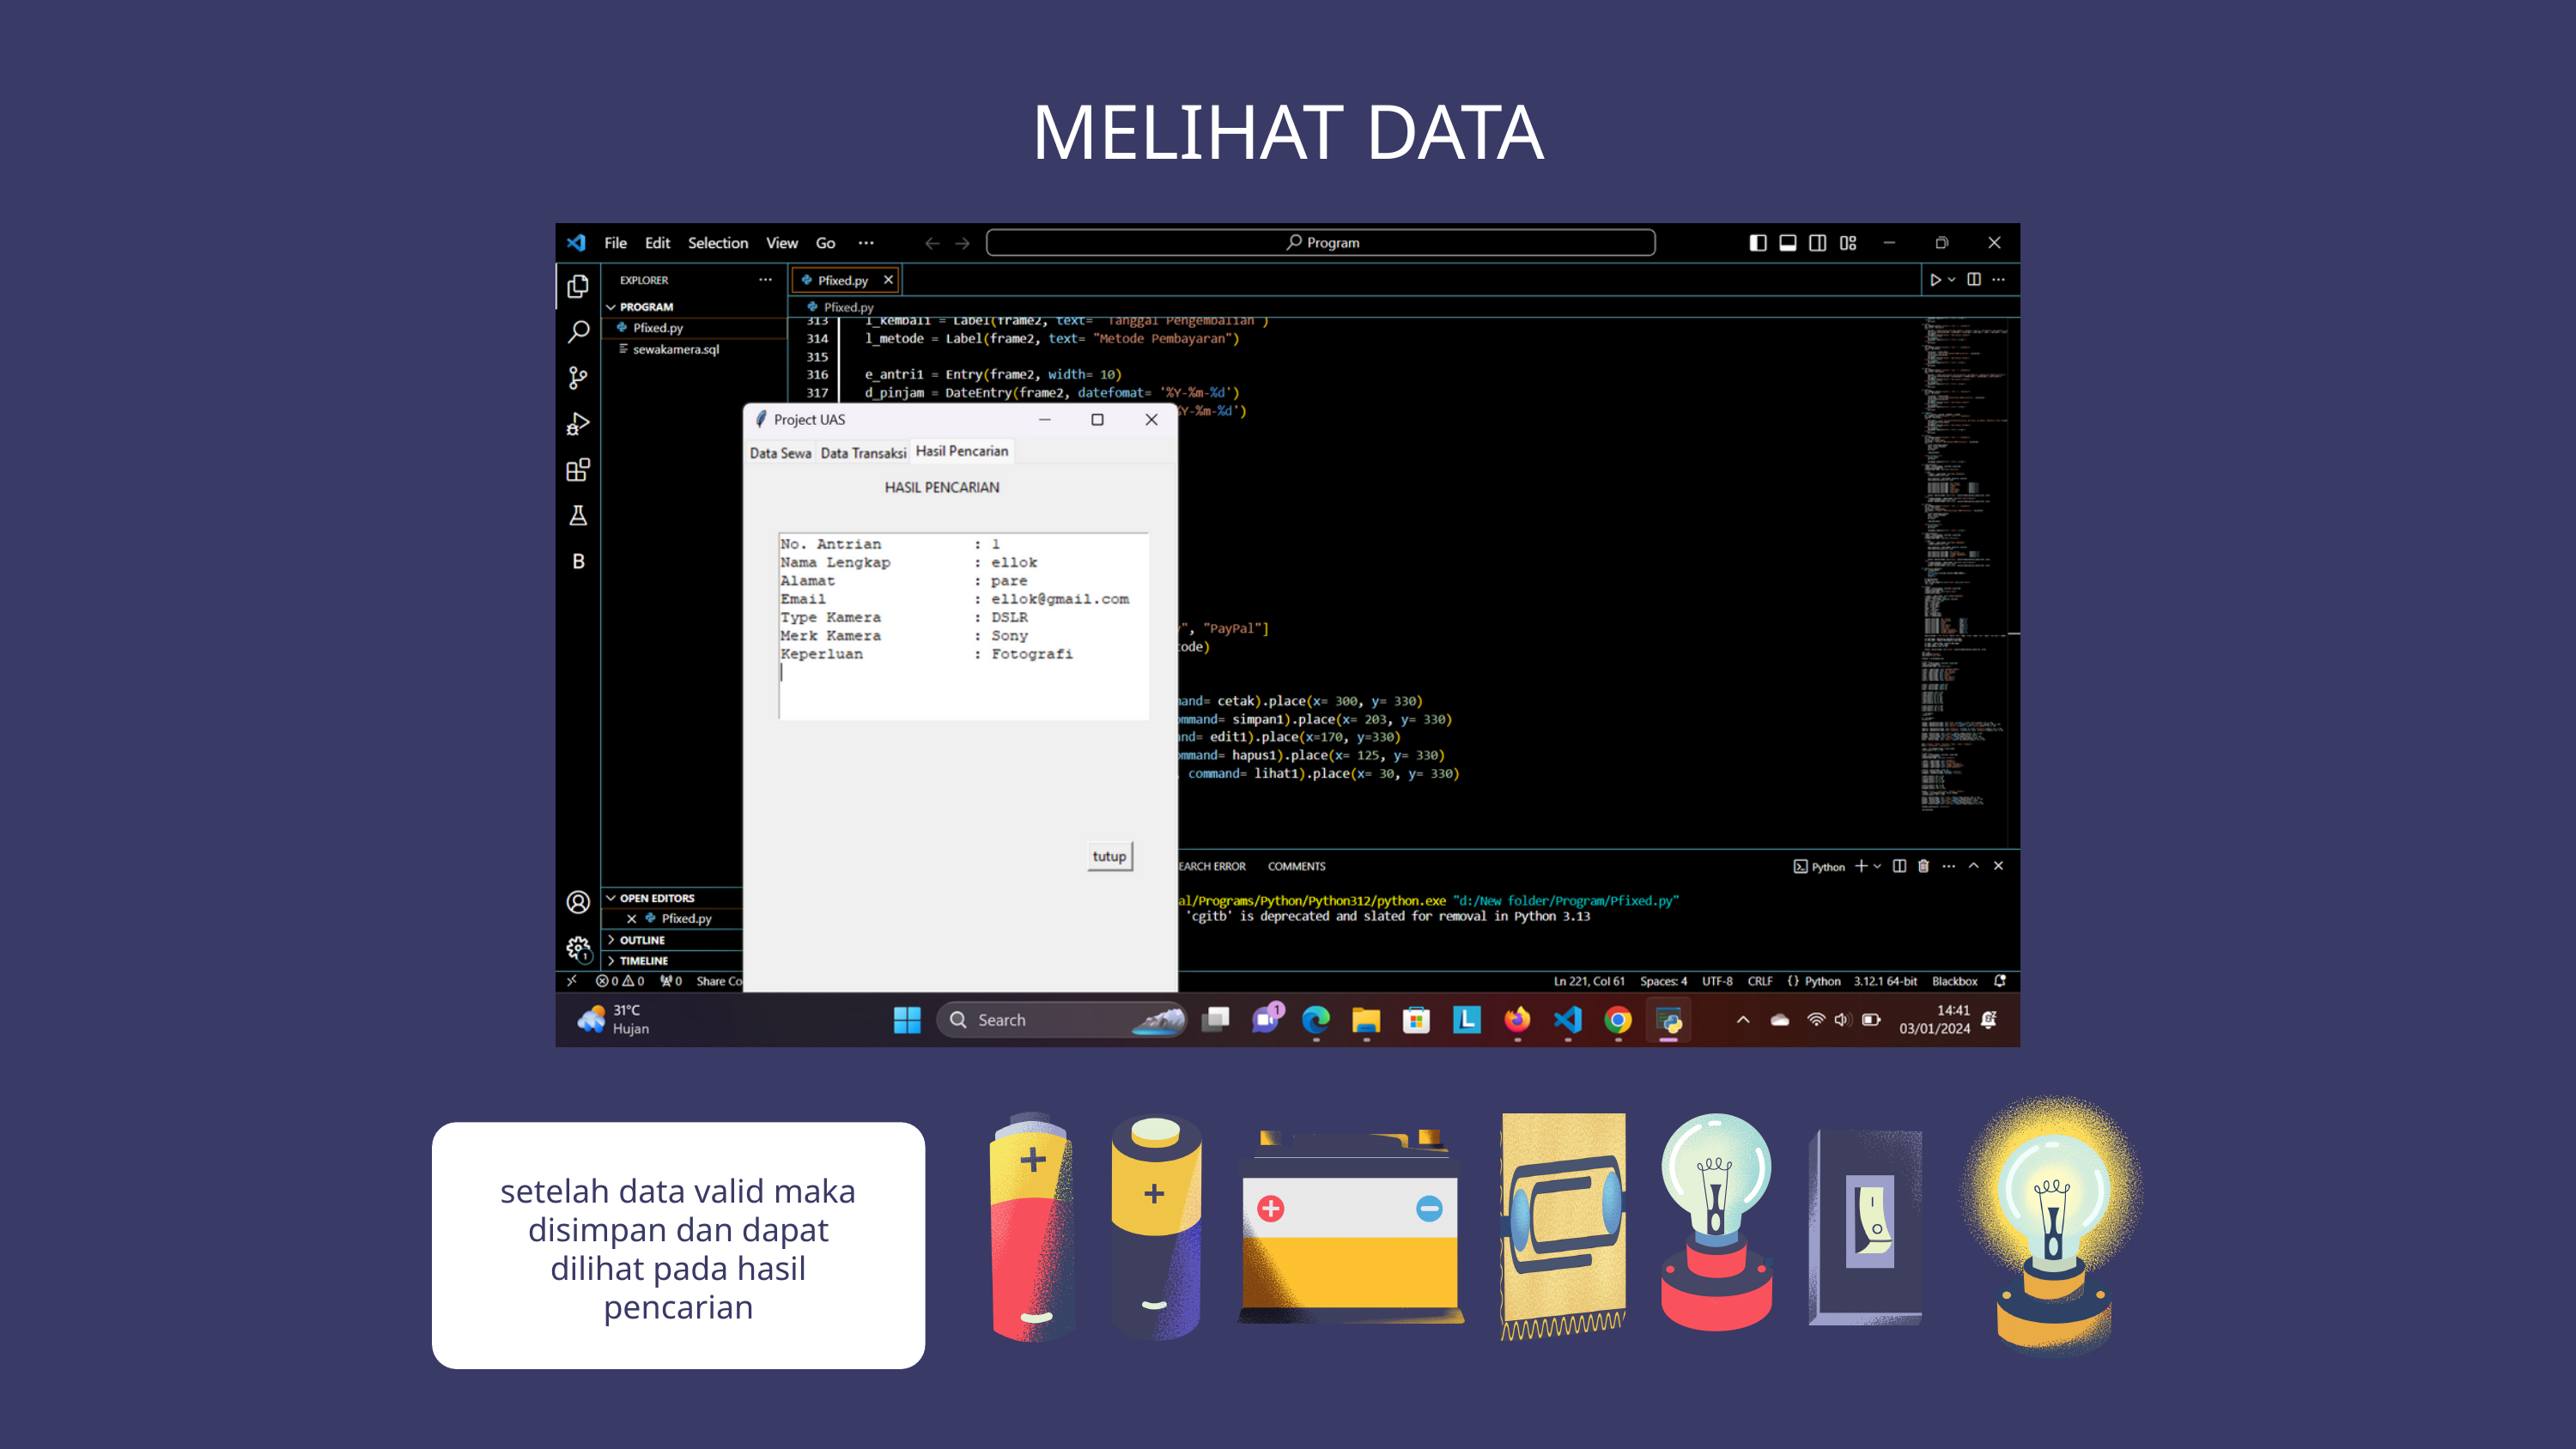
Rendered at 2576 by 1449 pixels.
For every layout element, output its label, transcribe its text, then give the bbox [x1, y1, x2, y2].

text_box [1111, 1113, 1202, 1341]
text_box [1958, 1094, 2144, 1359]
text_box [431, 1122, 926, 1370]
text_box [556, 223, 2020, 1047]
text_box MELIHAT DATA [513, 84, 2062, 175]
text_box [1808, 1129, 1923, 1325]
text_box [1500, 1113, 1626, 1341]
text_box [989, 1112, 1076, 1343]
text_box [1237, 1130, 1465, 1324]
text_box [1662, 1113, 1774, 1340]
